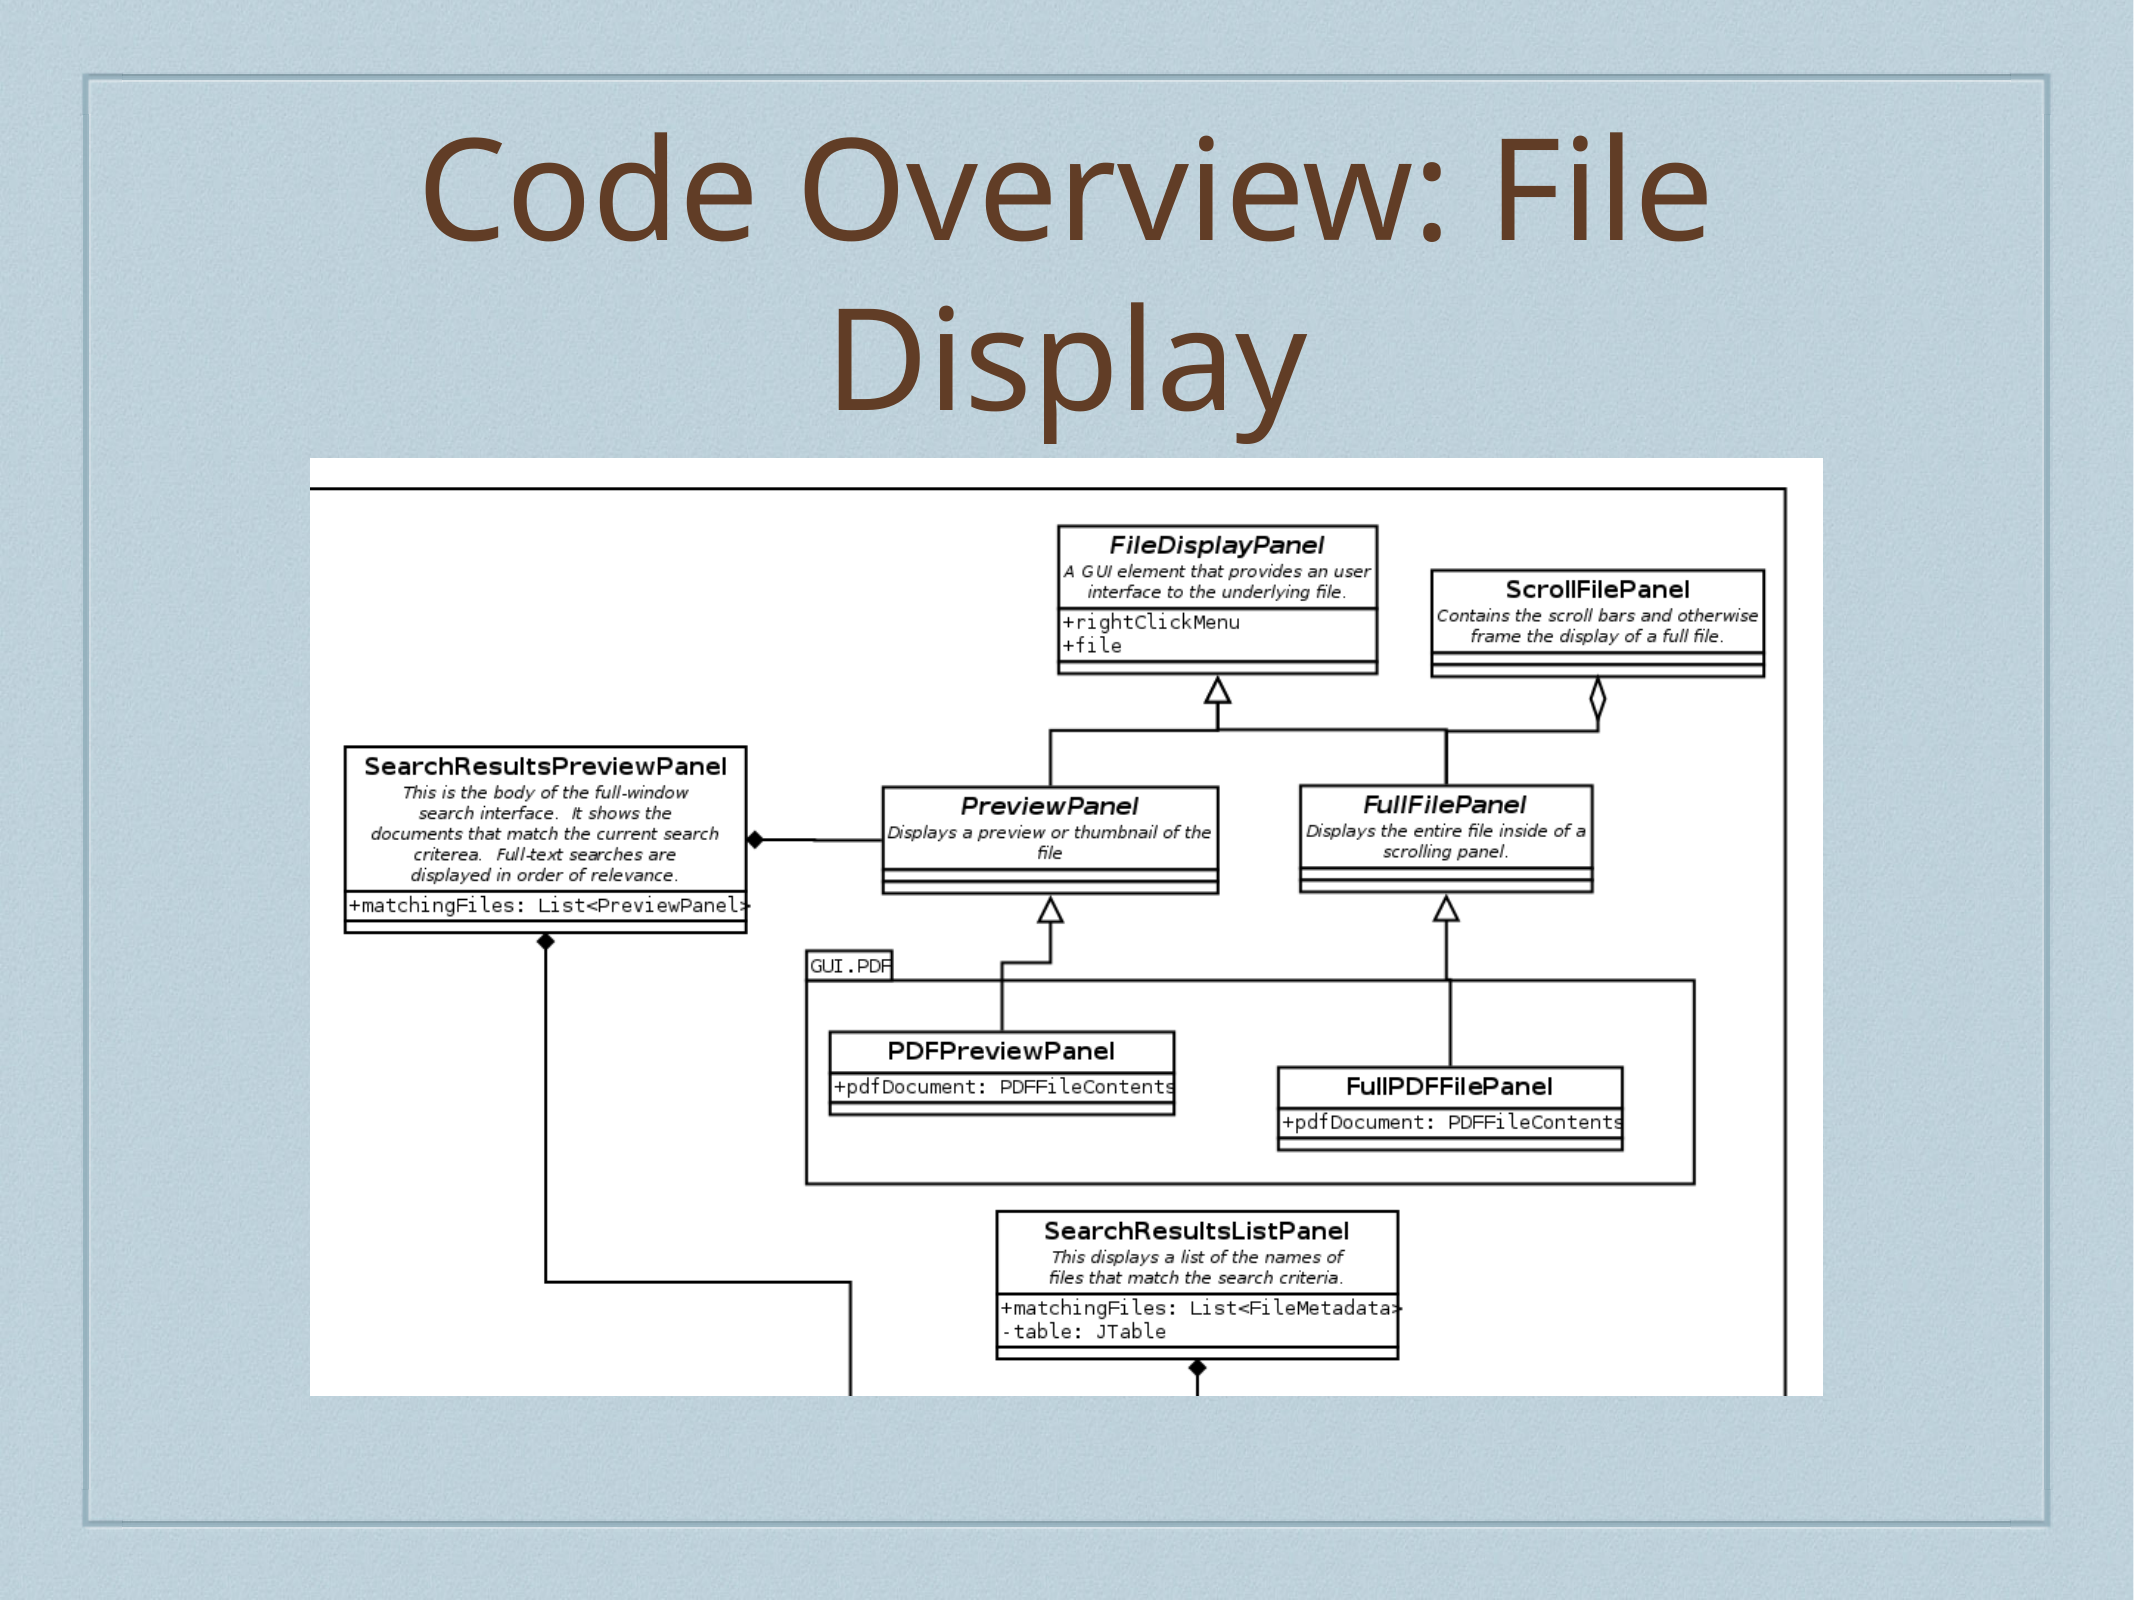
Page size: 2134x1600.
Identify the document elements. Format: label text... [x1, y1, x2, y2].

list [170, 458, 1963, 1397]
title Code Overview: File Display [170, 86, 1963, 451]
picture [0, 0, 2134, 1600]
